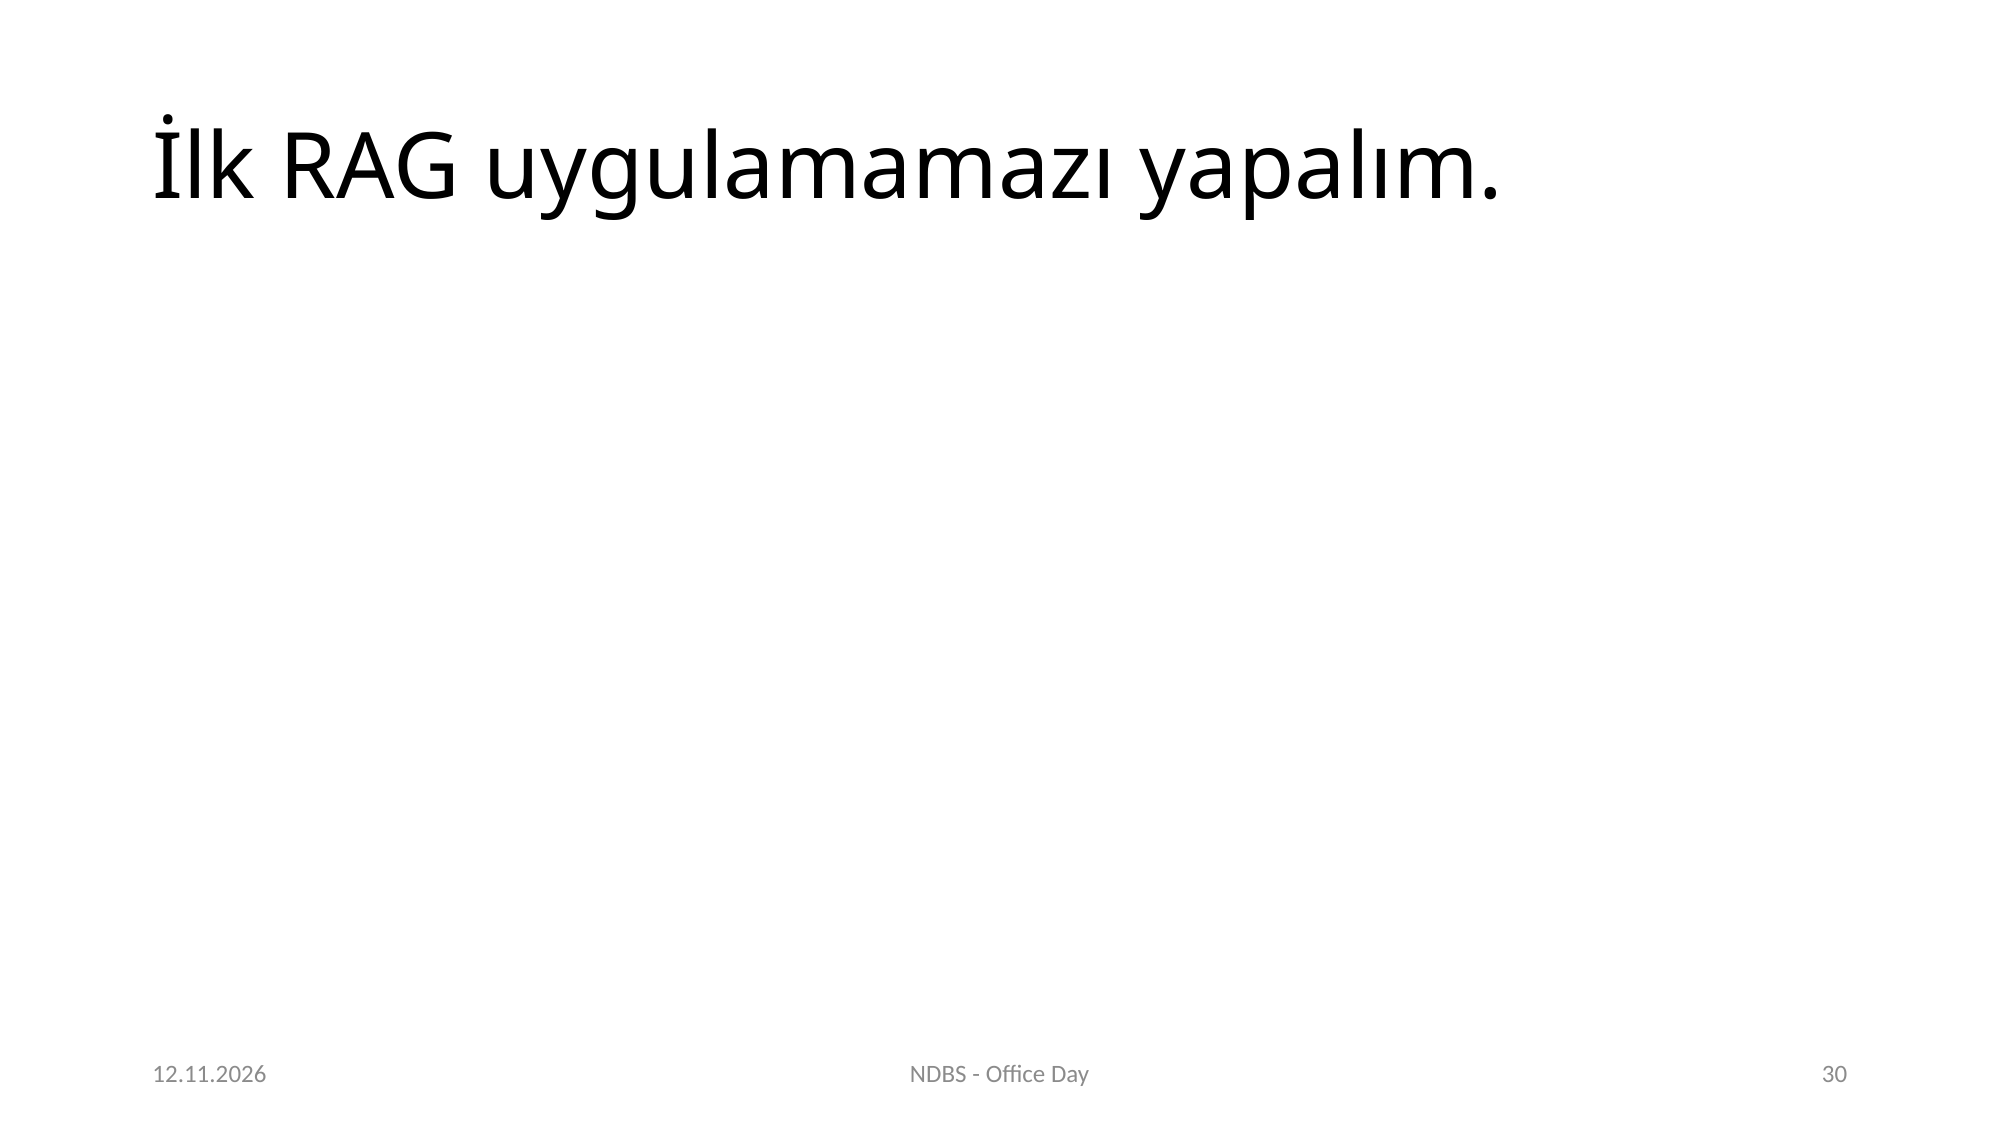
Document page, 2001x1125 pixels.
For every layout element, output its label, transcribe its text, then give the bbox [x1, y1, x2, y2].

slide_number 30 [1412, 1042, 1863, 1103]
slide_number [137, 1042, 588, 1103]
footer NDBS - Office Day [662, 1042, 1338, 1103]
title İlk RAG uygulamamazı yapalım. [137, 59, 1863, 278]
